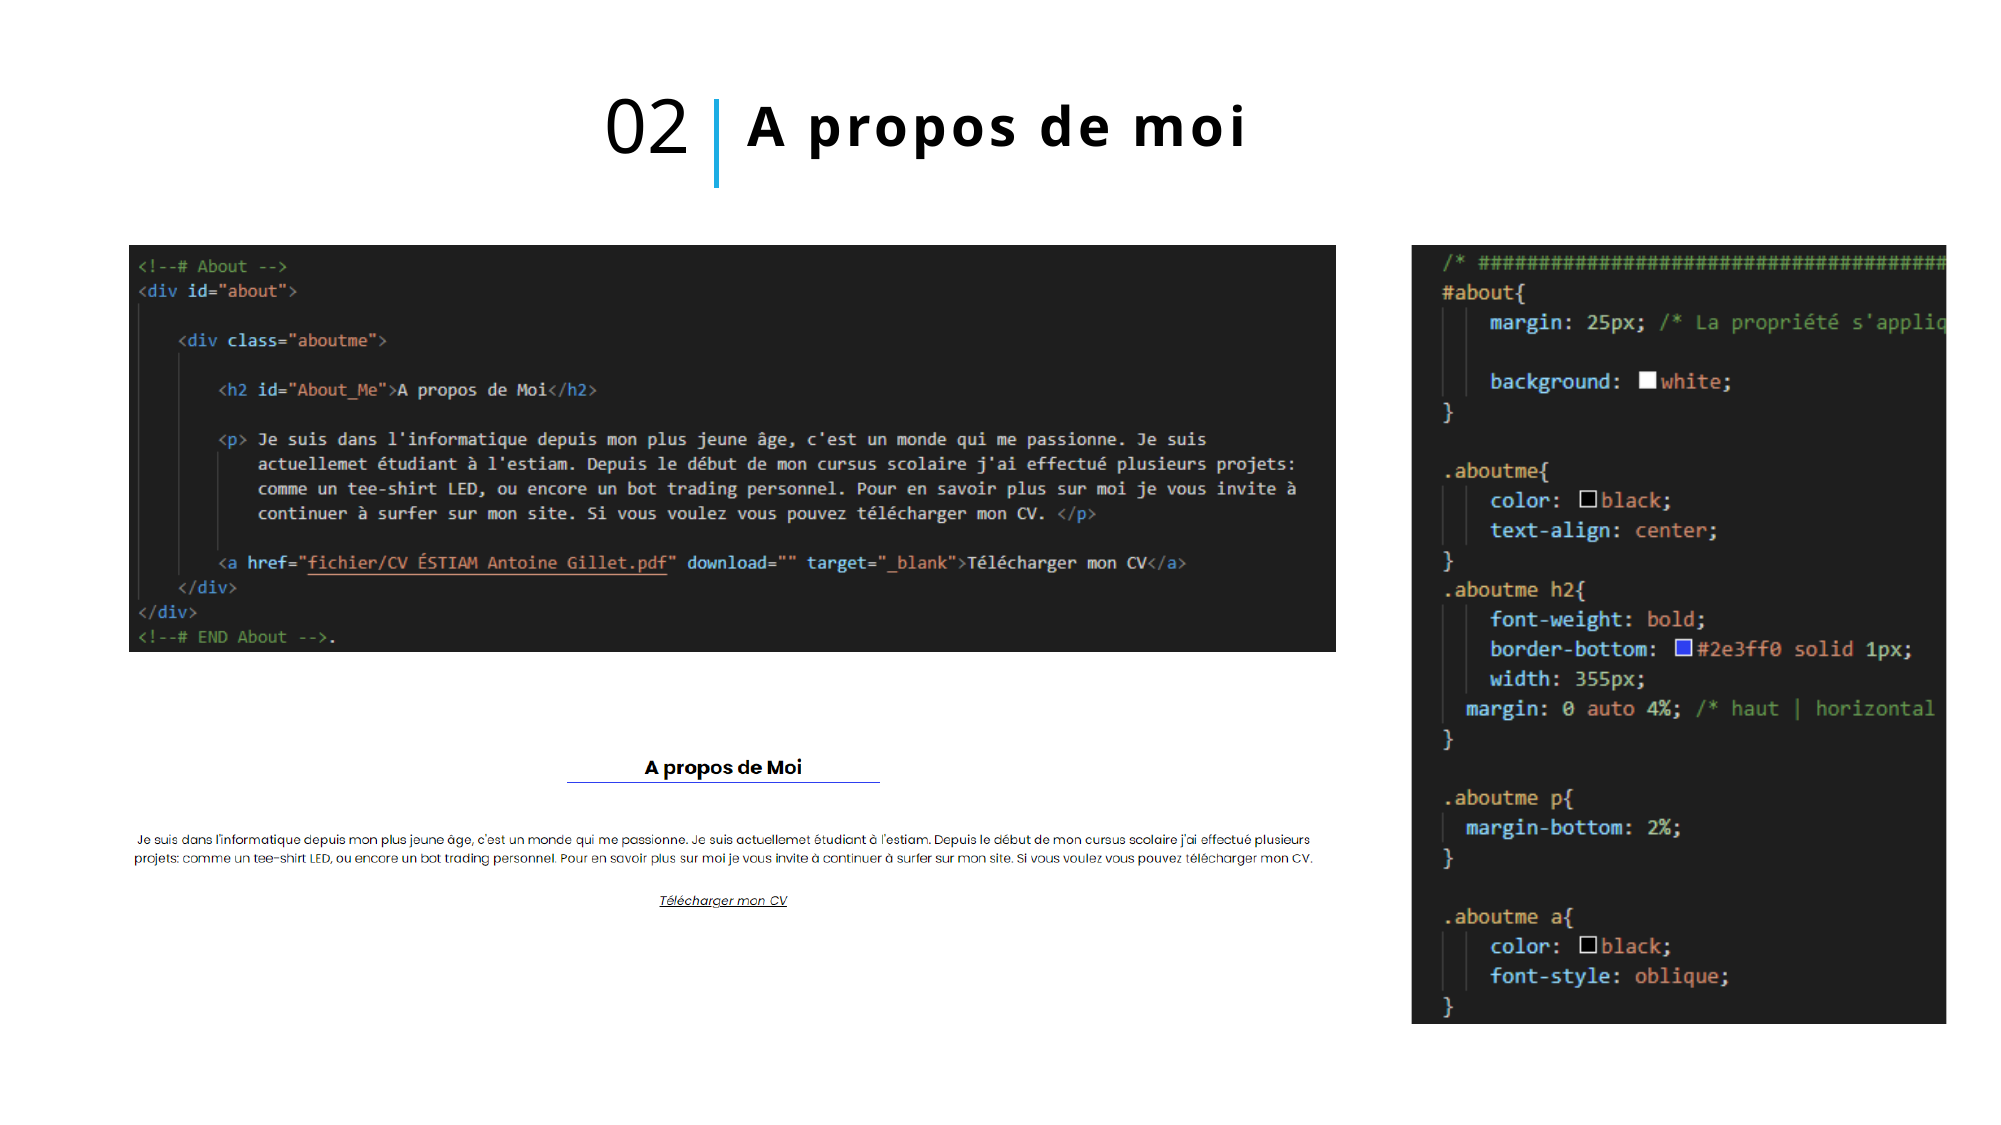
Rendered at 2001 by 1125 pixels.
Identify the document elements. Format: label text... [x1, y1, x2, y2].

picture [129, 245, 1336, 652]
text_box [604, 95, 733, 189]
title A propos de moi [732, 90, 1268, 172]
picture [117, 735, 1336, 938]
picture [1411, 245, 1947, 1024]
